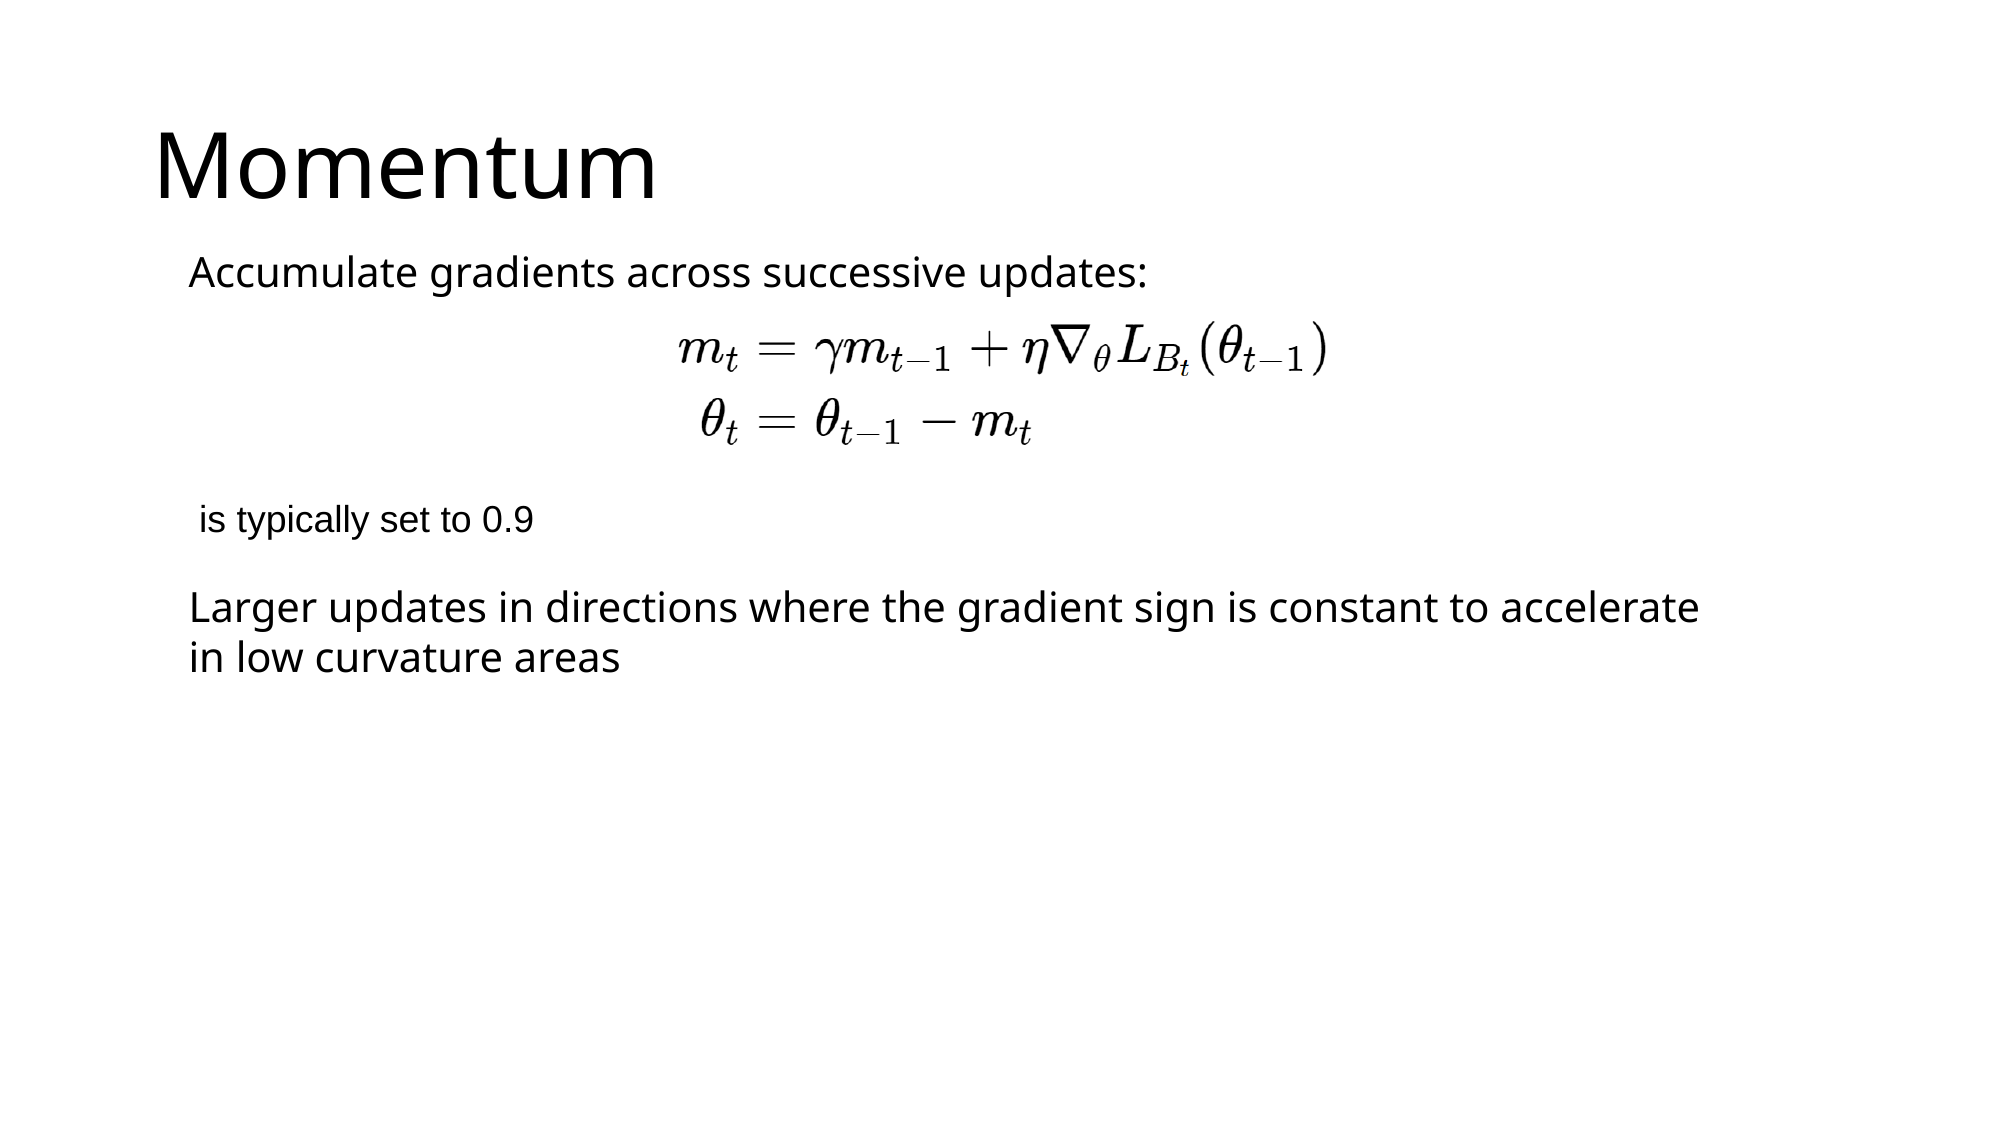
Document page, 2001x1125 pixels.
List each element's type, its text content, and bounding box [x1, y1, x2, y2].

text_box Accumulate gradients across successive updates: [173, 238, 1174, 304]
text_box Larger updates in directions where the gradient sign is constant to accelerate in low curvature areas [173, 573, 1756, 688]
title Momentum [137, 59, 1863, 278]
picture [669, 306, 1331, 457]
